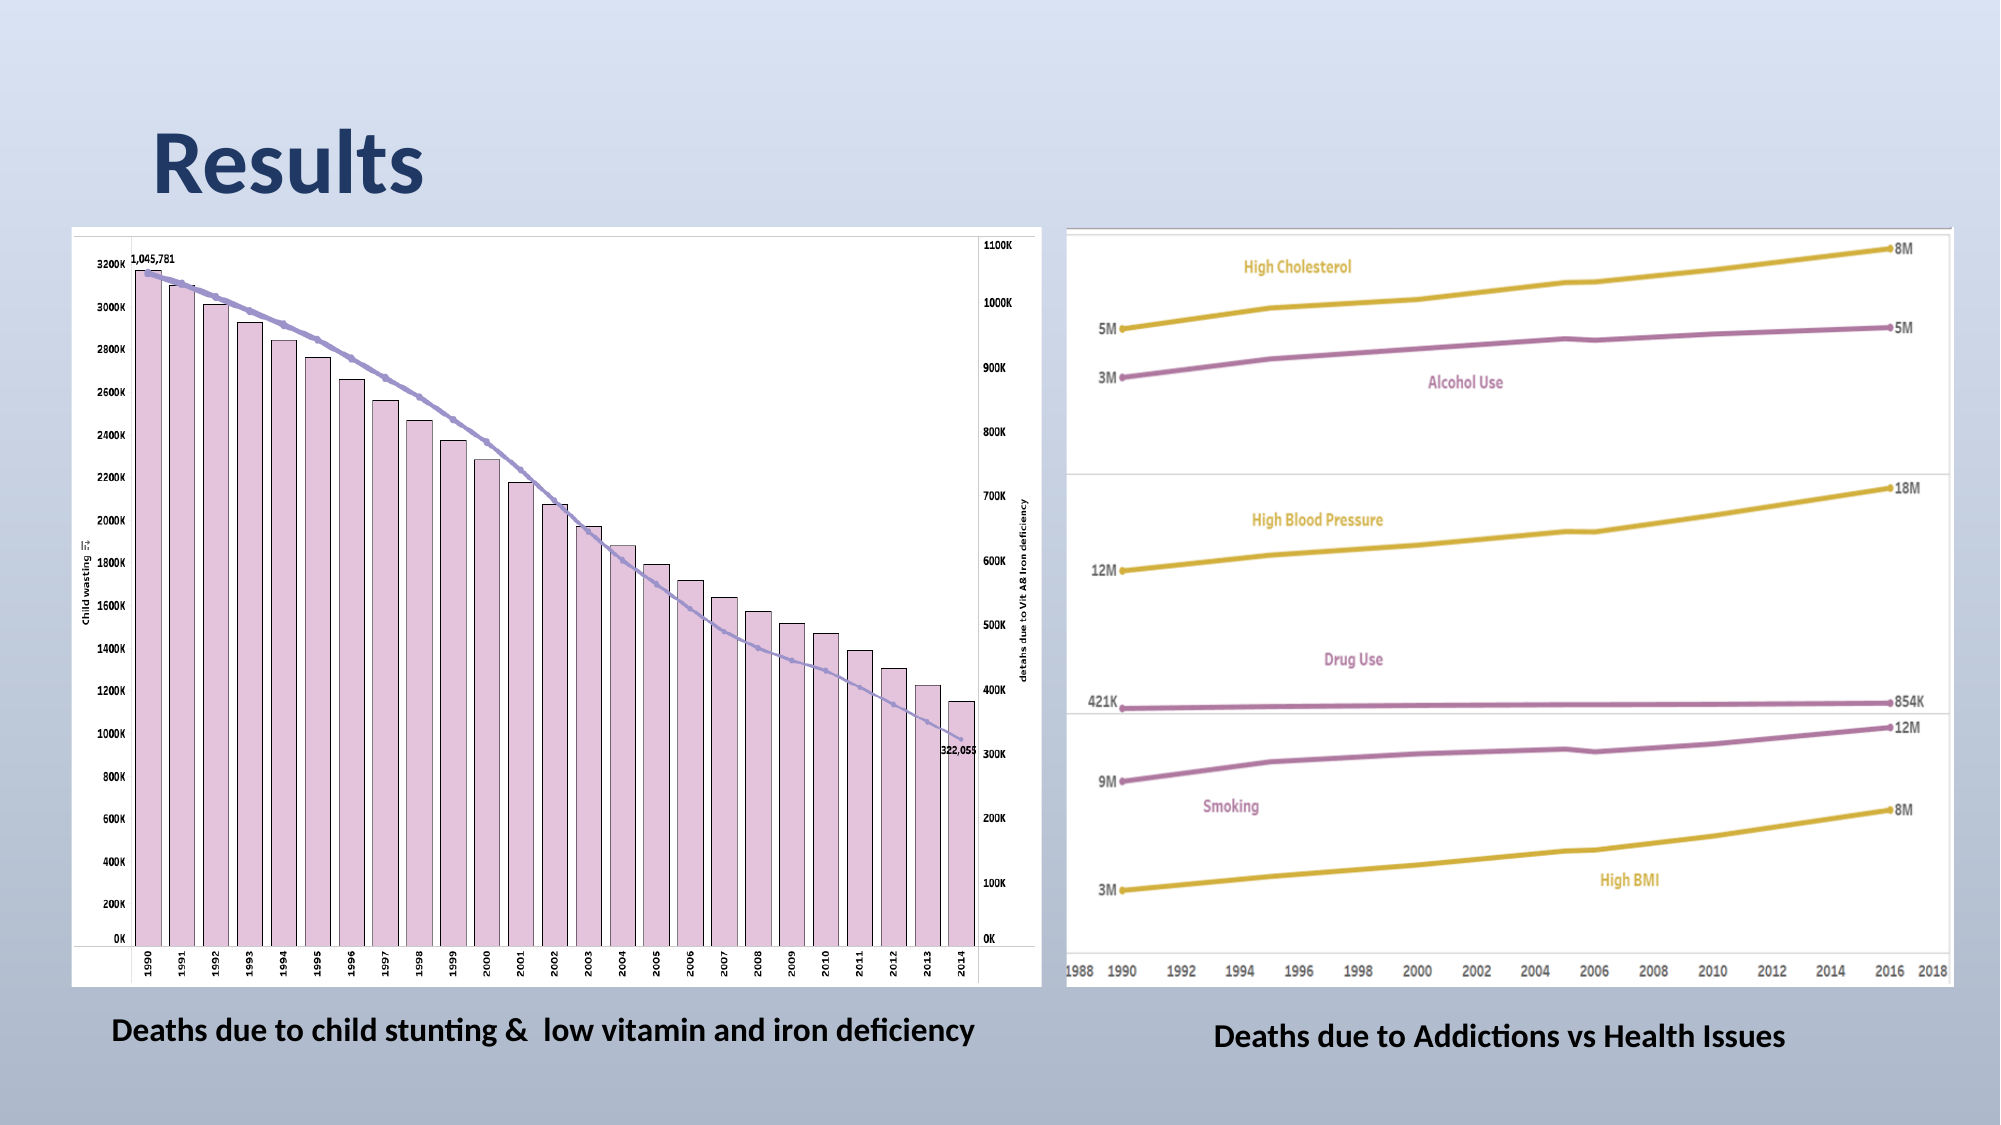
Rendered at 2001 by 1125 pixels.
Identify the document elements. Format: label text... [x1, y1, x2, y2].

picture [71, 227, 1042, 987]
picture [1066, 227, 1961, 987]
text_box Deaths due to Addictions vs Health Issues [977, 1006, 2000, 1062]
title Results [137, 55, 1863, 273]
text_box Deaths due to child stunting & low vitamin and iron deficiency [21, 1000, 1067, 1055]
